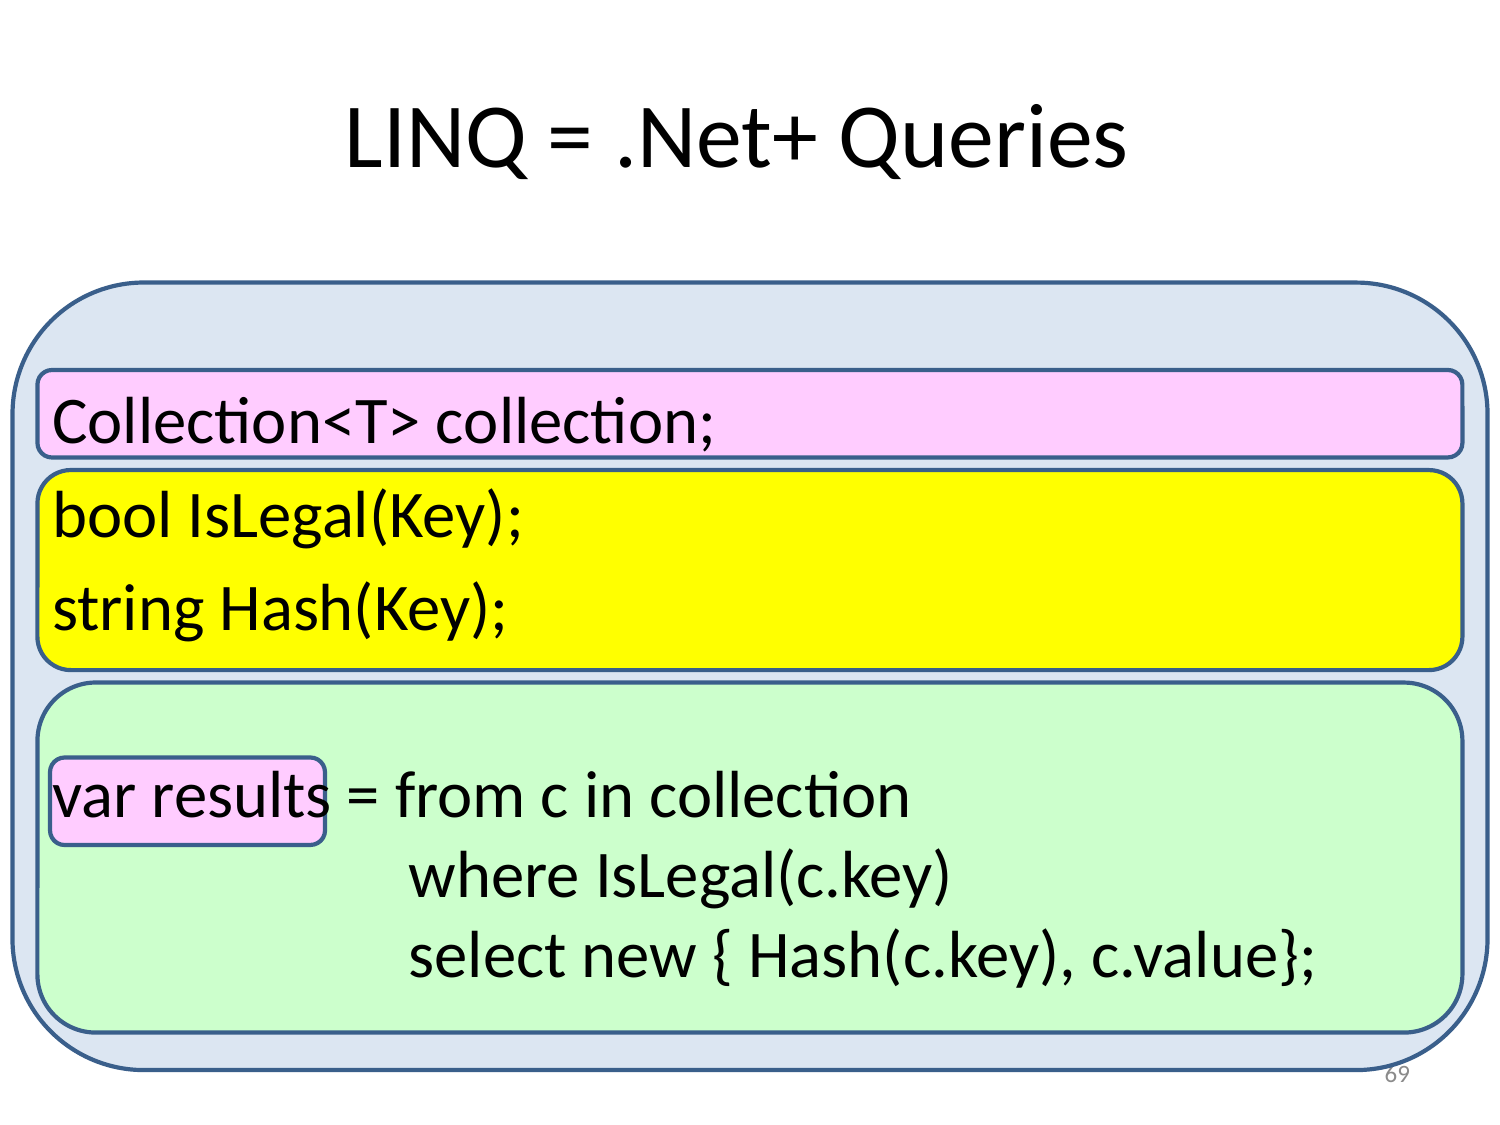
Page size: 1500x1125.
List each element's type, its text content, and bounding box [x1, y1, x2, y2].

text_box [10, 280, 1490, 1019]
title LINQ = .Net+ Queries [62, 37, 1413, 225]
text_box Collection<T> collection; bool IsLegal(Key); string Hash(Key); var results = from c in collection where IsLegal(c.key) select new { Hash(c.key), c.value}; [37, 369, 1463, 1113]
